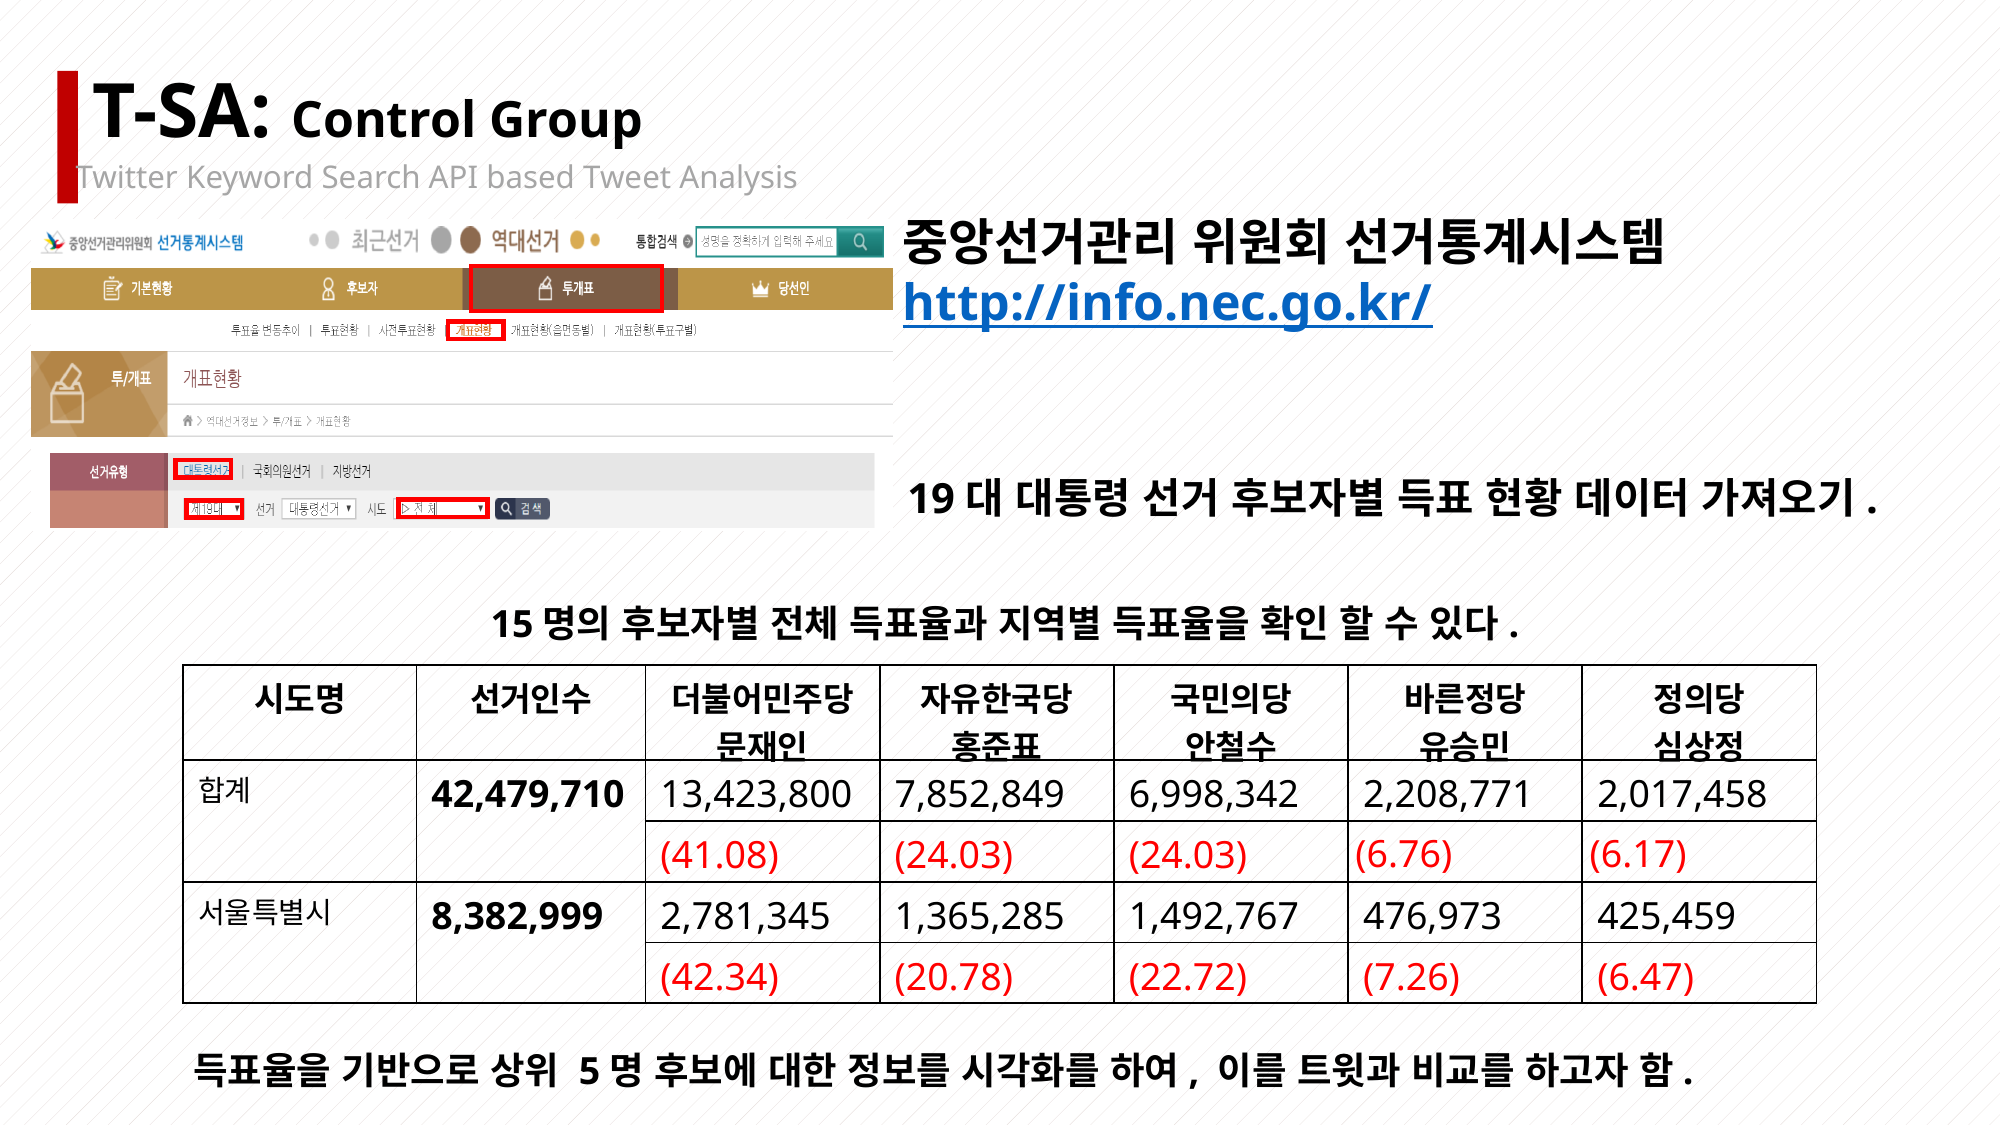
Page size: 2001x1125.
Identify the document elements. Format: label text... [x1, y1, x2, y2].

table_header 자유한국당 홍준표 [881, 666, 1113, 759]
table_cell (6.17) [1583, 822, 1816, 881]
text_box Twitter Keyword Search API based Tweet Analysis [60, 150, 814, 203]
text_box 중앙선거관리 위원회 선거통계시스템 http://info.nec.go.kr/ [887, 203, 1682, 347]
text_box [56, 70, 77, 204]
table_cell 8,382,999 [417, 883, 645, 1002]
table_cell (22.72) [1115, 943, 1347, 1002]
table_cell 42,479,710 [417, 761, 645, 881]
picture [31, 219, 893, 531]
table_cell (7.26) [1349, 943, 1581, 1002]
table_header 더불어민주당 문재인 [646, 666, 879, 759]
table_cell 2,781,345 [646, 883, 879, 942]
text_box T-SA: Control Group [77, 54, 1231, 219]
text_box 19대 대통령 선거 후보자별 득표 현황 데이터 가져오기. [893, 464, 1984, 530]
table_cell 425,459 [1583, 883, 1816, 942]
table_cell 서울특별시 [184, 883, 416, 1002]
text_box 득표율을 기반으로 상위 5명 후보에 대한 정보를 시각화를 하여, 이를 트윗과 비교를 하고자 함. [178, 1039, 1821, 1100]
table_cell 2,208,771 [1349, 761, 1581, 820]
table_cell (6.76) [1349, 822, 1581, 881]
table_header 정의당 심상정 [1583, 666, 1816, 759]
text_box 15명의 후보자별 전체 득표율과 지역별 득표율을 확인 할 수 있다. [475, 592, 1759, 653]
table_header 선거인수 [417, 666, 645, 759]
table_header 시도명 [184, 666, 416, 759]
table_header 국민의당 안철수 [1115, 666, 1347, 759]
table_cell (6.47) [1583, 943, 1816, 1002]
table_cell 2,017,458 [1583, 761, 1816, 820]
table_cell (20.78) [881, 943, 1113, 1002]
table_cell 13,423,800 [646, 761, 879, 820]
table_cell 합계 [184, 761, 416, 881]
table_cell (42.34) [646, 943, 879, 1002]
table_cell 1,492,767 [1115, 883, 1347, 942]
table_cell 1,365,285 [881, 883, 1113, 942]
table_cell 6,998,342 [1115, 761, 1347, 820]
table_cell (24.03) [881, 822, 1113, 881]
table_header 바른정당 유승민 [1349, 666, 1581, 759]
table_cell (24.03) [1115, 822, 1347, 881]
table_cell 7,852,849 [881, 761, 1113, 820]
table_cell 476,973 [1349, 883, 1581, 942]
table_cell (41.08) [646, 822, 879, 881]
